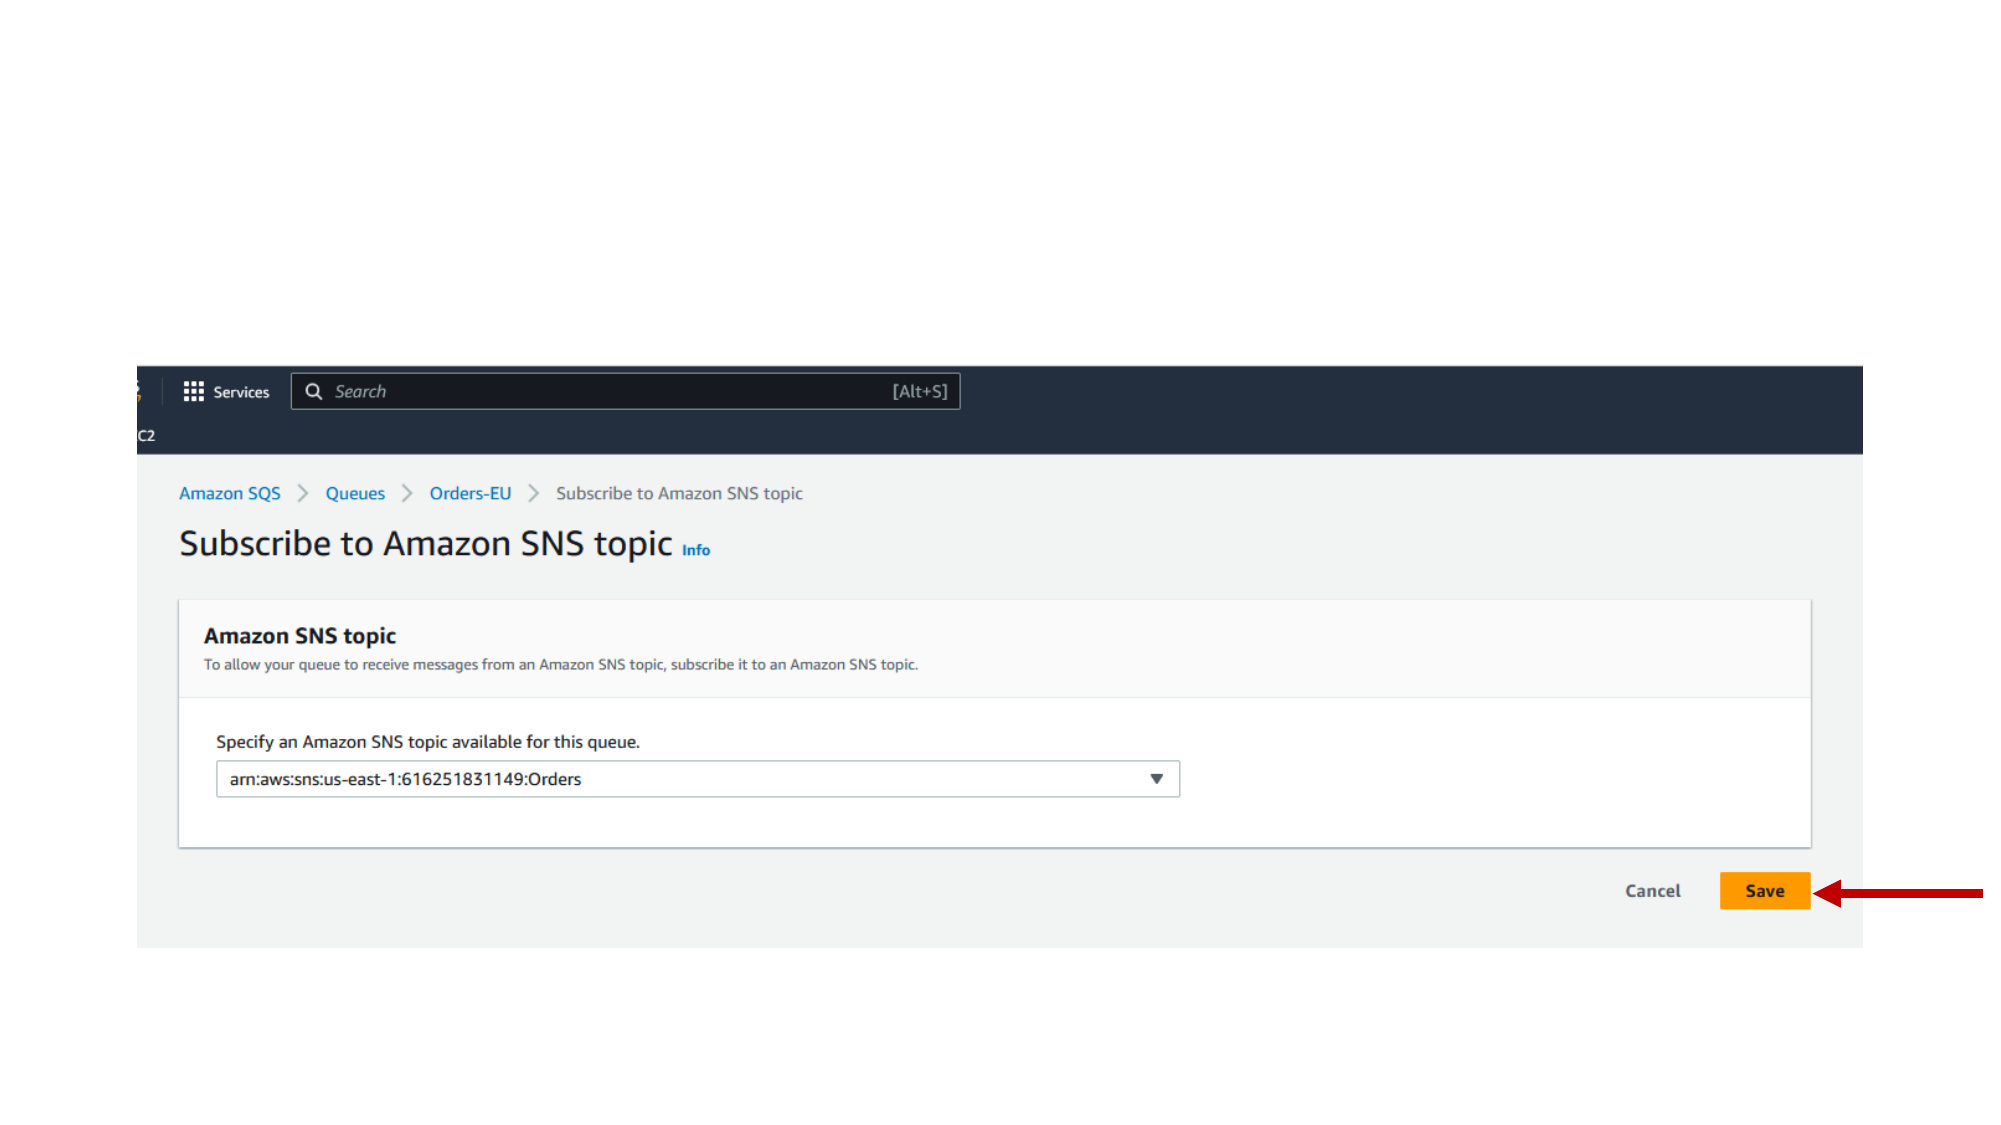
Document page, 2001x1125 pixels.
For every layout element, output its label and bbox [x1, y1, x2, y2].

list [137, 364, 1863, 948]
